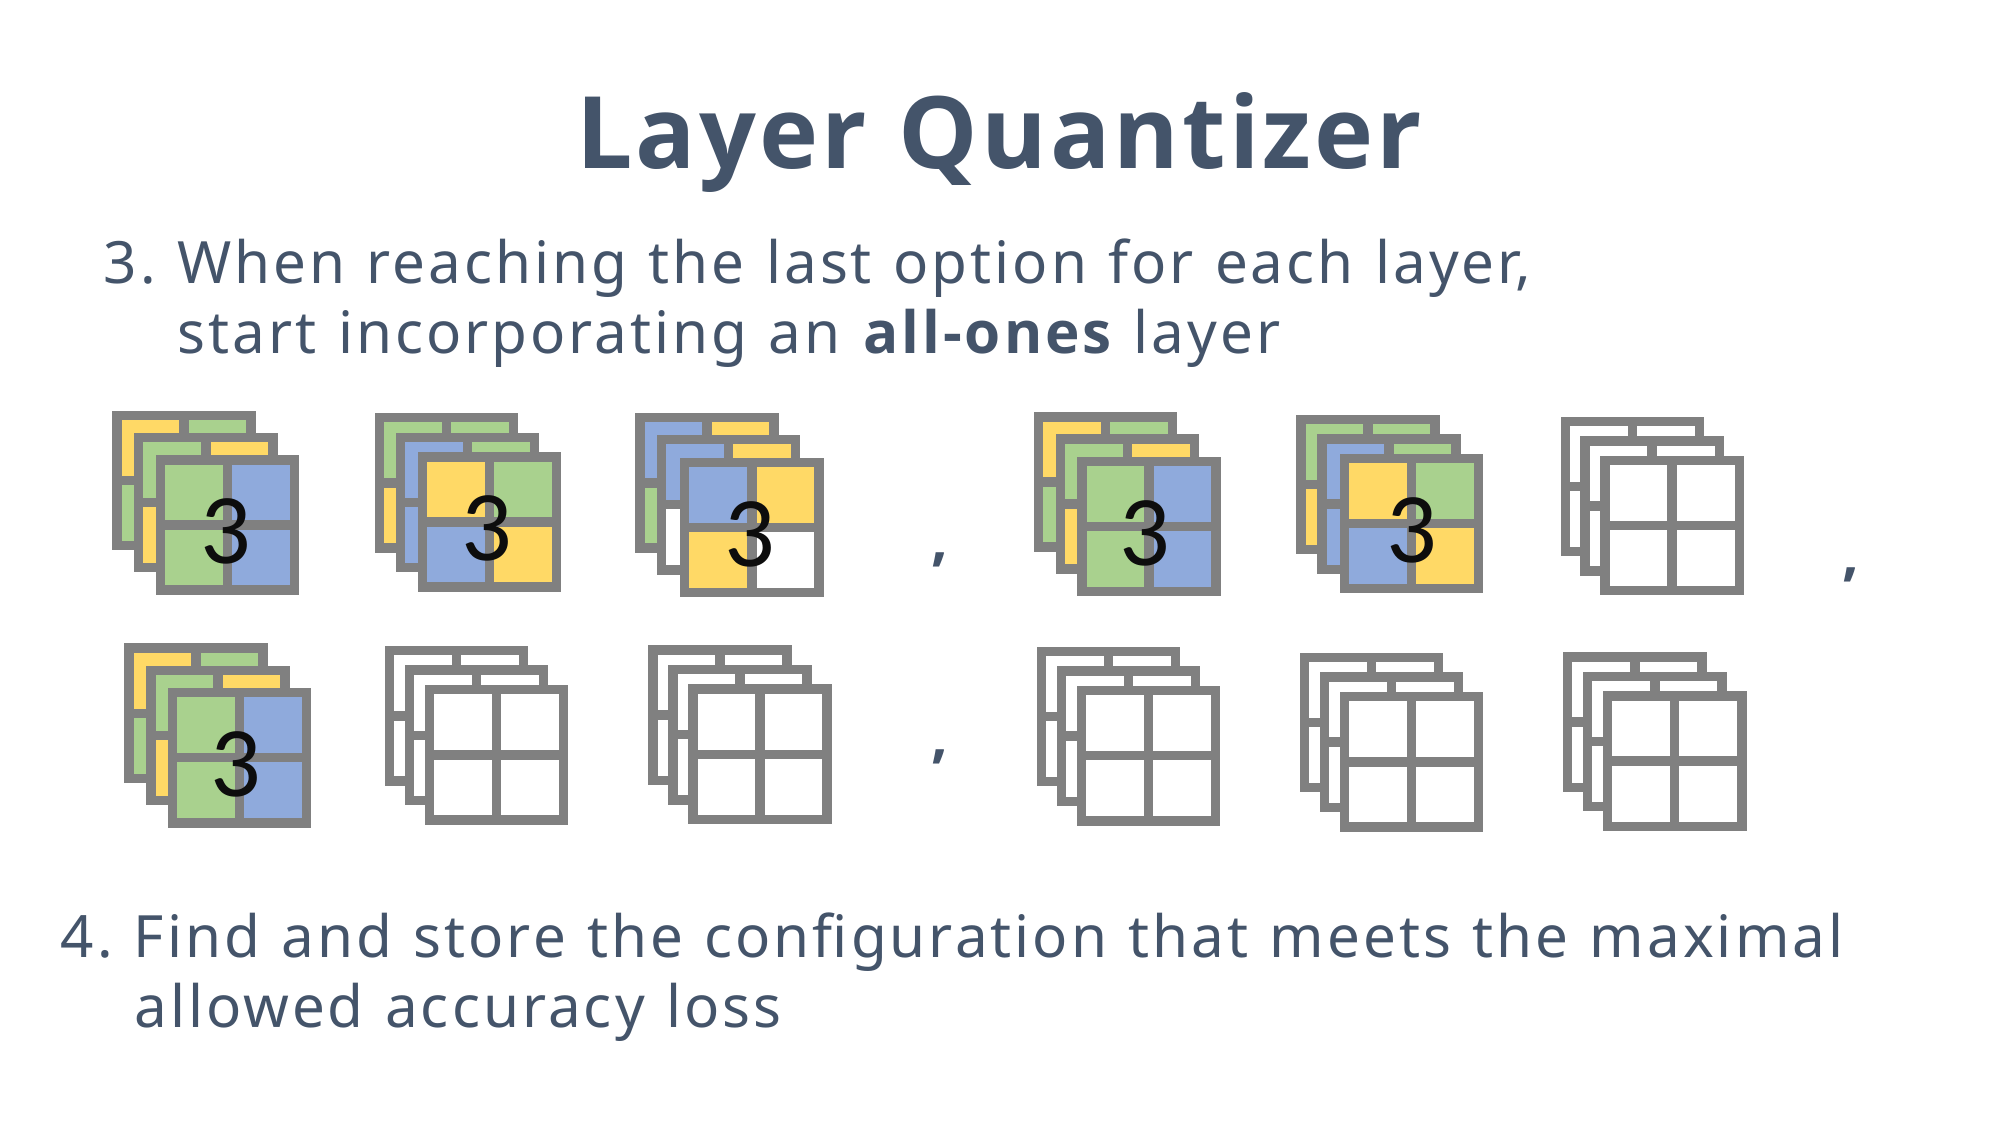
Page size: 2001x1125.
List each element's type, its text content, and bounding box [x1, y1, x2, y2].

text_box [652, 649, 827, 820]
text_box 3 [1371, 454, 1485, 590]
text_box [128, 648, 307, 823]
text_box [116, 415, 823, 596]
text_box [1038, 416, 1217, 592]
text_box Layer Quantizer [561, 60, 1439, 196]
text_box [1304, 657, 1479, 827]
text_box , [917, 493, 964, 579]
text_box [1567, 656, 1742, 827]
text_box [1565, 421, 1740, 591]
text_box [389, 650, 564, 821]
text_box , [916, 690, 963, 776]
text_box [1041, 651, 1216, 821]
text_box , [1827, 508, 1875, 594]
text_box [1300, 419, 1479, 589]
text_box 3. When reaching the last option for each layer, start incorporating an all-ones layer [89, 217, 1549, 373]
text_box 4. Find and store the configuration that meets the maximal allowed accuracy loss [46, 891, 1881, 1047]
